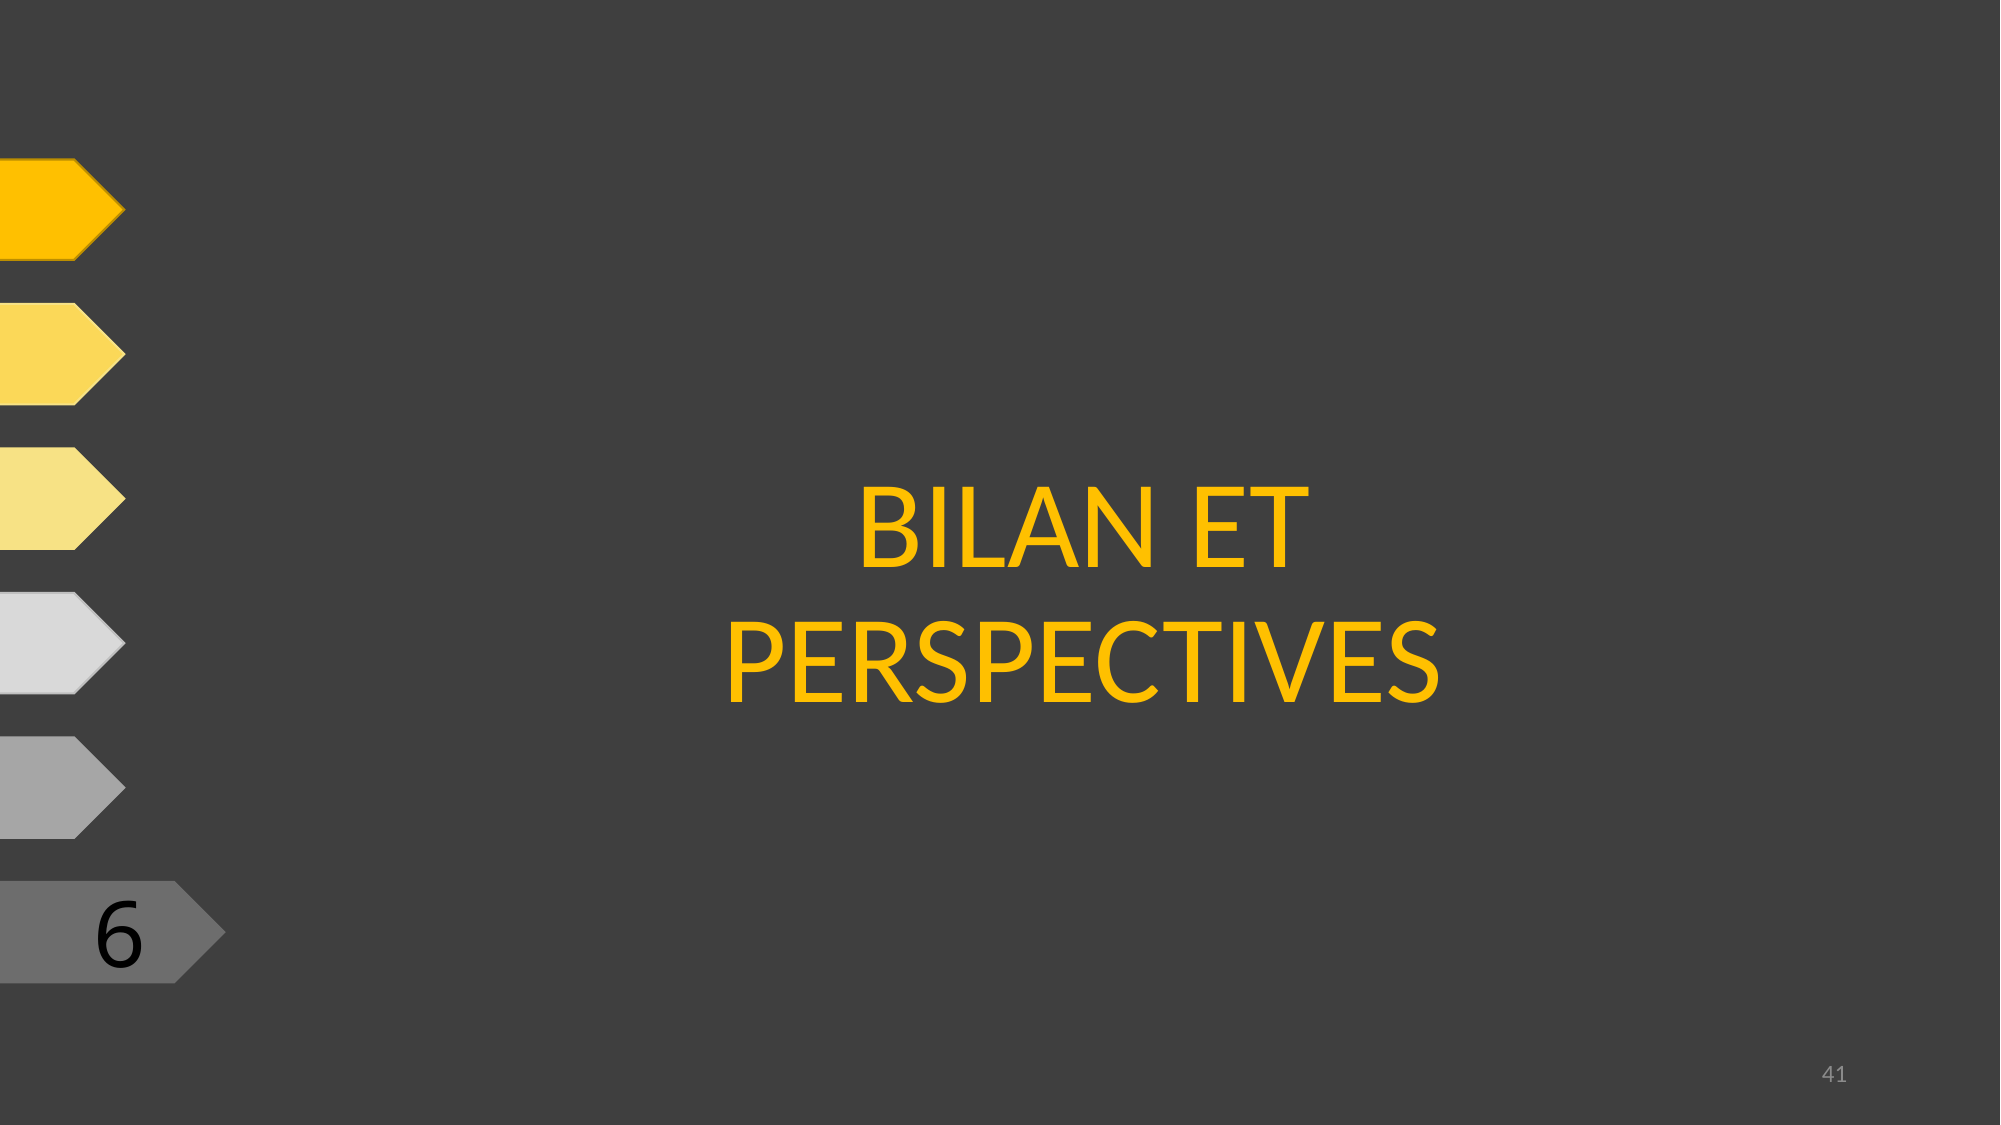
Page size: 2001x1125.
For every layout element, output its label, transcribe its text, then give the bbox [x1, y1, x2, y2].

text_box [0, 591, 126, 695]
text_box [0, 736, 126, 839]
text_box [146, 880, 226, 984]
text_box [0, 302, 126, 406]
slide_number 41 [1412, 1042, 1863, 1103]
text_box [0, 158, 126, 261]
text_box [0, 880, 79, 984]
text_box 6 [79, 868, 146, 994]
text_box BILAN ET PERSPECTIVES [626, 342, 1539, 738]
text_box [0, 447, 126, 550]
